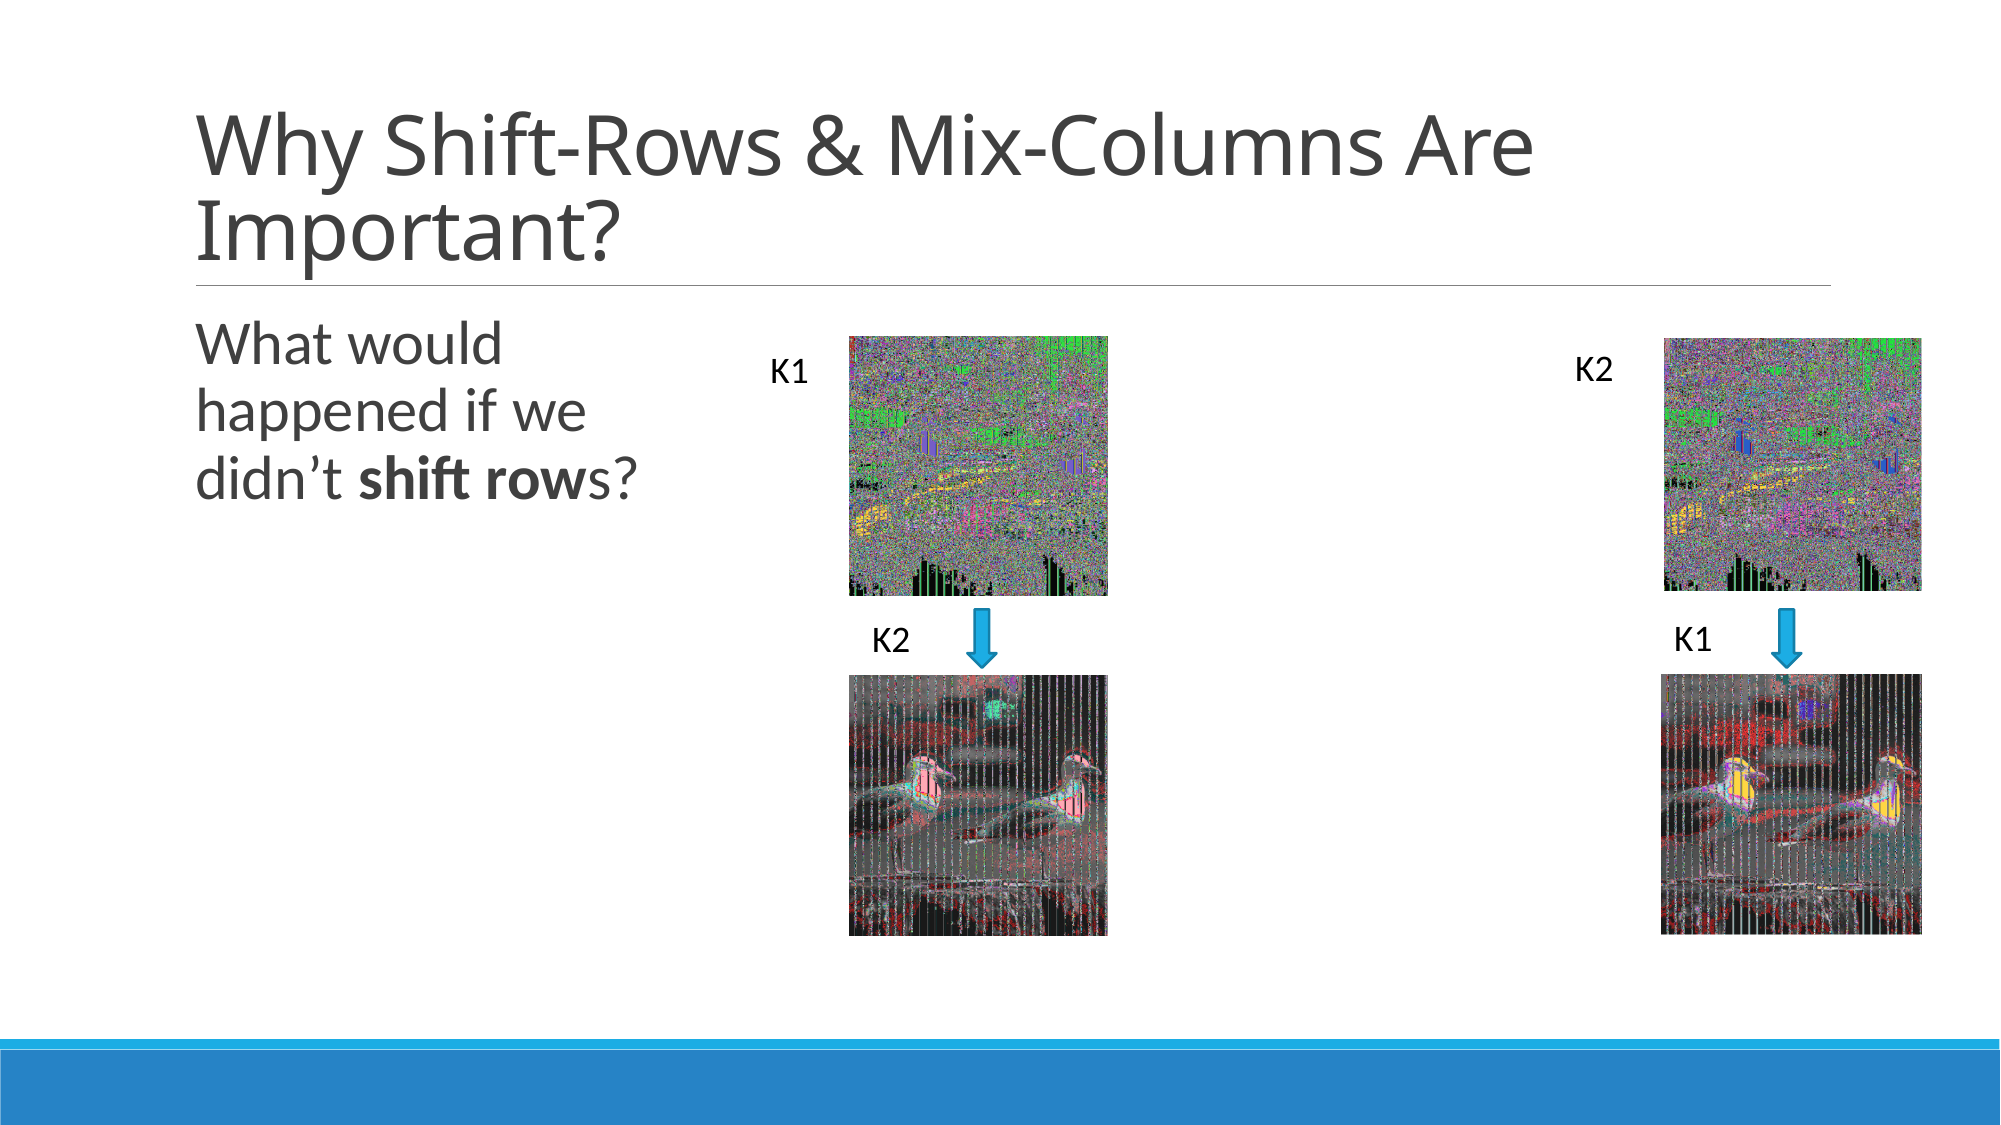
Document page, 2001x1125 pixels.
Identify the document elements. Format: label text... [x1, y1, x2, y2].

text_box [1770, 608, 1803, 669]
picture [848, 336, 1108, 596]
list What would happened if we didn’t shift rows? [180, 302, 645, 963]
text_box K2 [1560, 336, 1662, 397]
picture [1661, 673, 1922, 936]
text_box K1 [1659, 606, 1761, 667]
title Why Shift-Rows & Mix-Columns Are Important? [180, 47, 1830, 285]
picture [848, 674, 1108, 937]
text_box [966, 608, 998, 669]
text_box K2 [857, 607, 959, 667]
picture [1663, 336, 1922, 591]
text_box K1 [755, 338, 846, 399]
